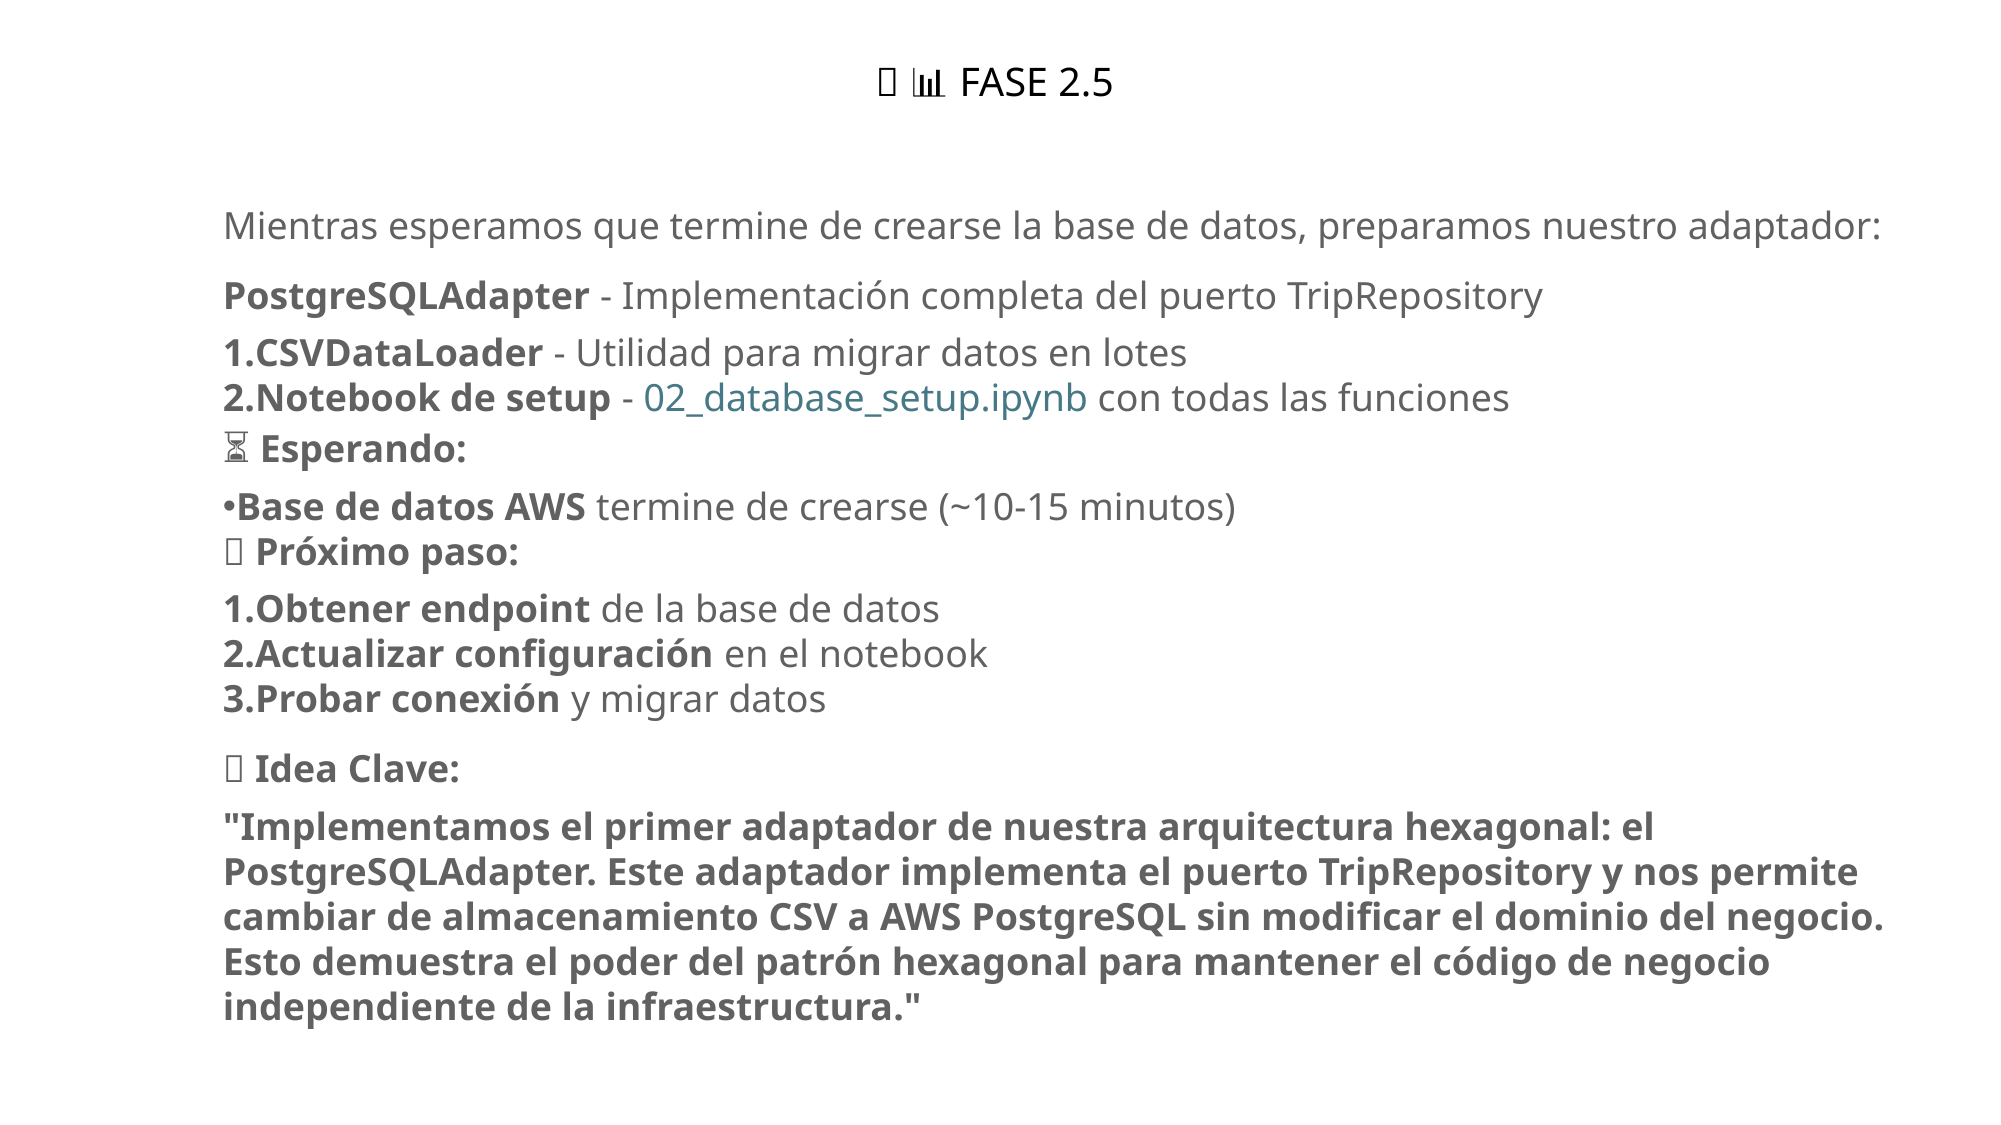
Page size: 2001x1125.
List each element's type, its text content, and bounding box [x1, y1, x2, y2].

title ✅ 📊 FASE 2.5 [68, 41, 1932, 168]
text_box Mientras esperamos que termine de crearse la base de datos, preparamos nuestro adaptador: PostgreSQLAdapter - Implementación completa del puerto TripRepository CSVDataLoader - Utilidad para migrar datos en lotes Notebook de setup - 02_database_setup.ipynb con todas las funciones ⏳ Esperando: Base de datos AWS termine de crearse (~10-15 minutos) 🔄 Próximo paso: Obtener endpoint de la base de datos Actualizar configuración en el notebook Probar conexión y migrar datos 🎯 Idea Clave: "Implementamos el primer adaptador de nuestra arquitectura hexagonal: el PostgreSQLAdapter. Este adaptador implementa el puerto TripRepository y nos permite cambiar de almacenamiento CSV a AWS PostgreSQL sin modificar el dominio del negocio. Esto demuestra el poder del patrón hexagonal para mantener el código de negocio independiente de la infraestructura." [208, 194, 1932, 1036]
